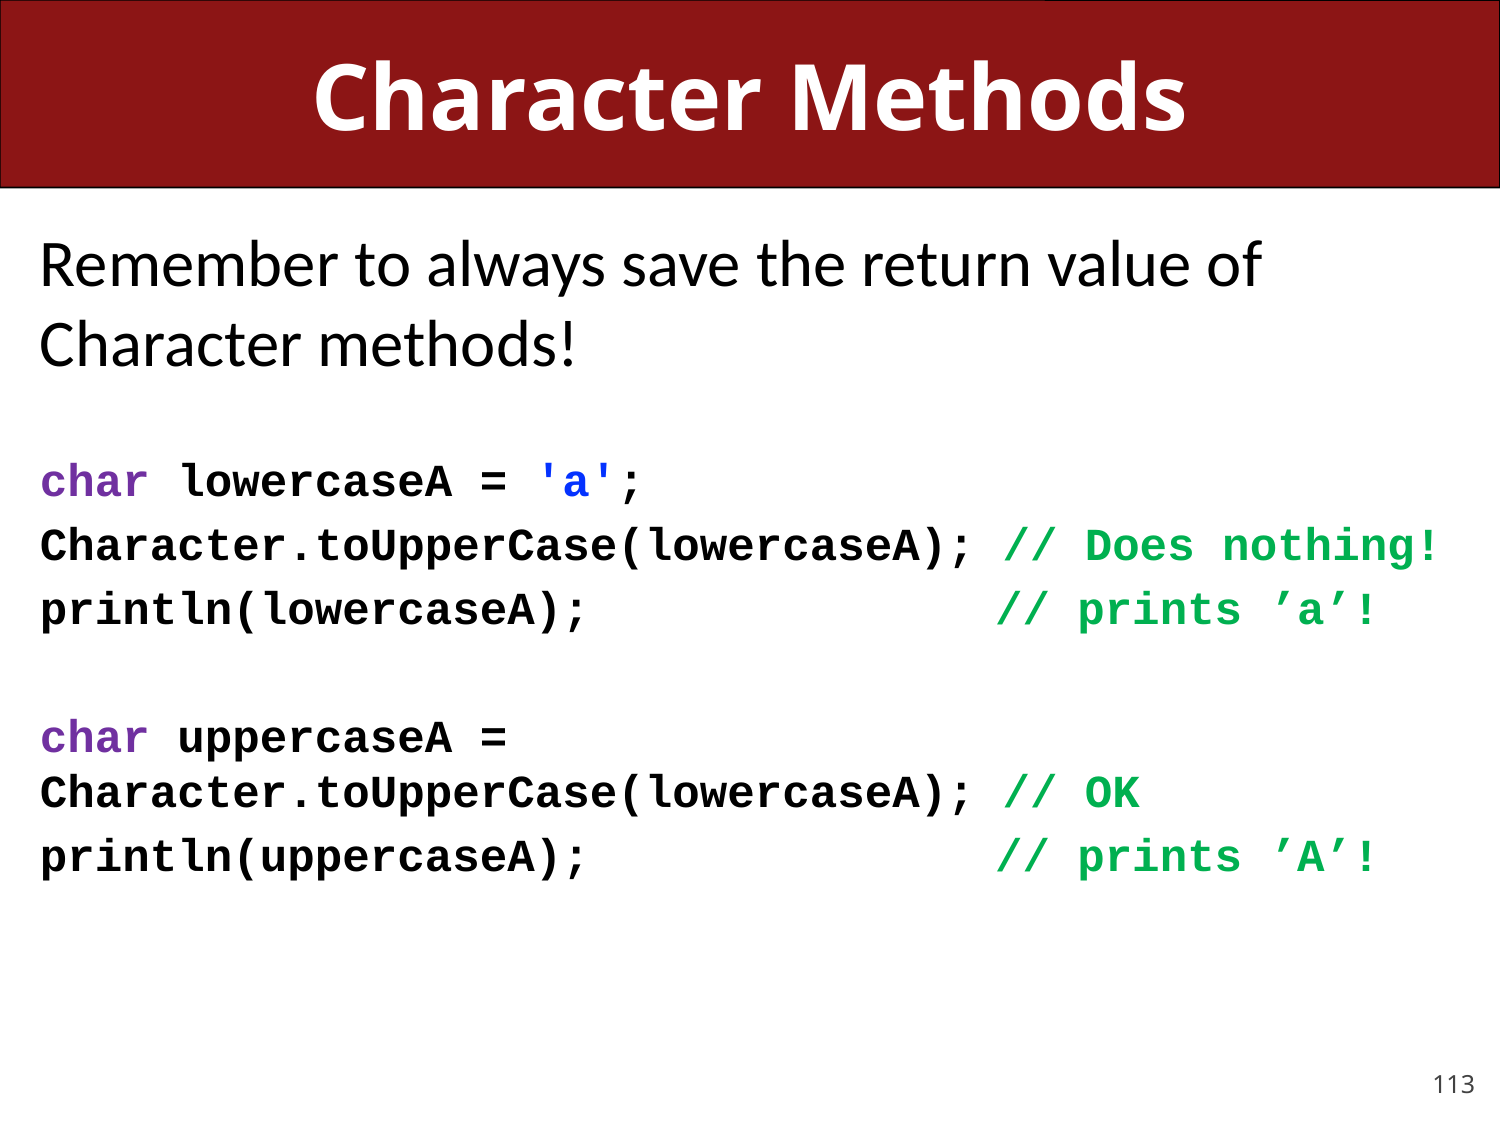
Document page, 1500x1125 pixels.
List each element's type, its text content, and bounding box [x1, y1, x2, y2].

title Character Methods [75, 0, 1425, 188]
list Remember to always save the return value of Character methods! char lowercaseA = 'a'; Character.toUpperCase(lowercaseA); // Does nothing! println(lowercaseA); // prints ’a’! char uppercaseA = Character.toUpperCase(lowercaseA); // OK println(uppercaseA); // prints ’A’! [24, 212, 1475, 1063]
